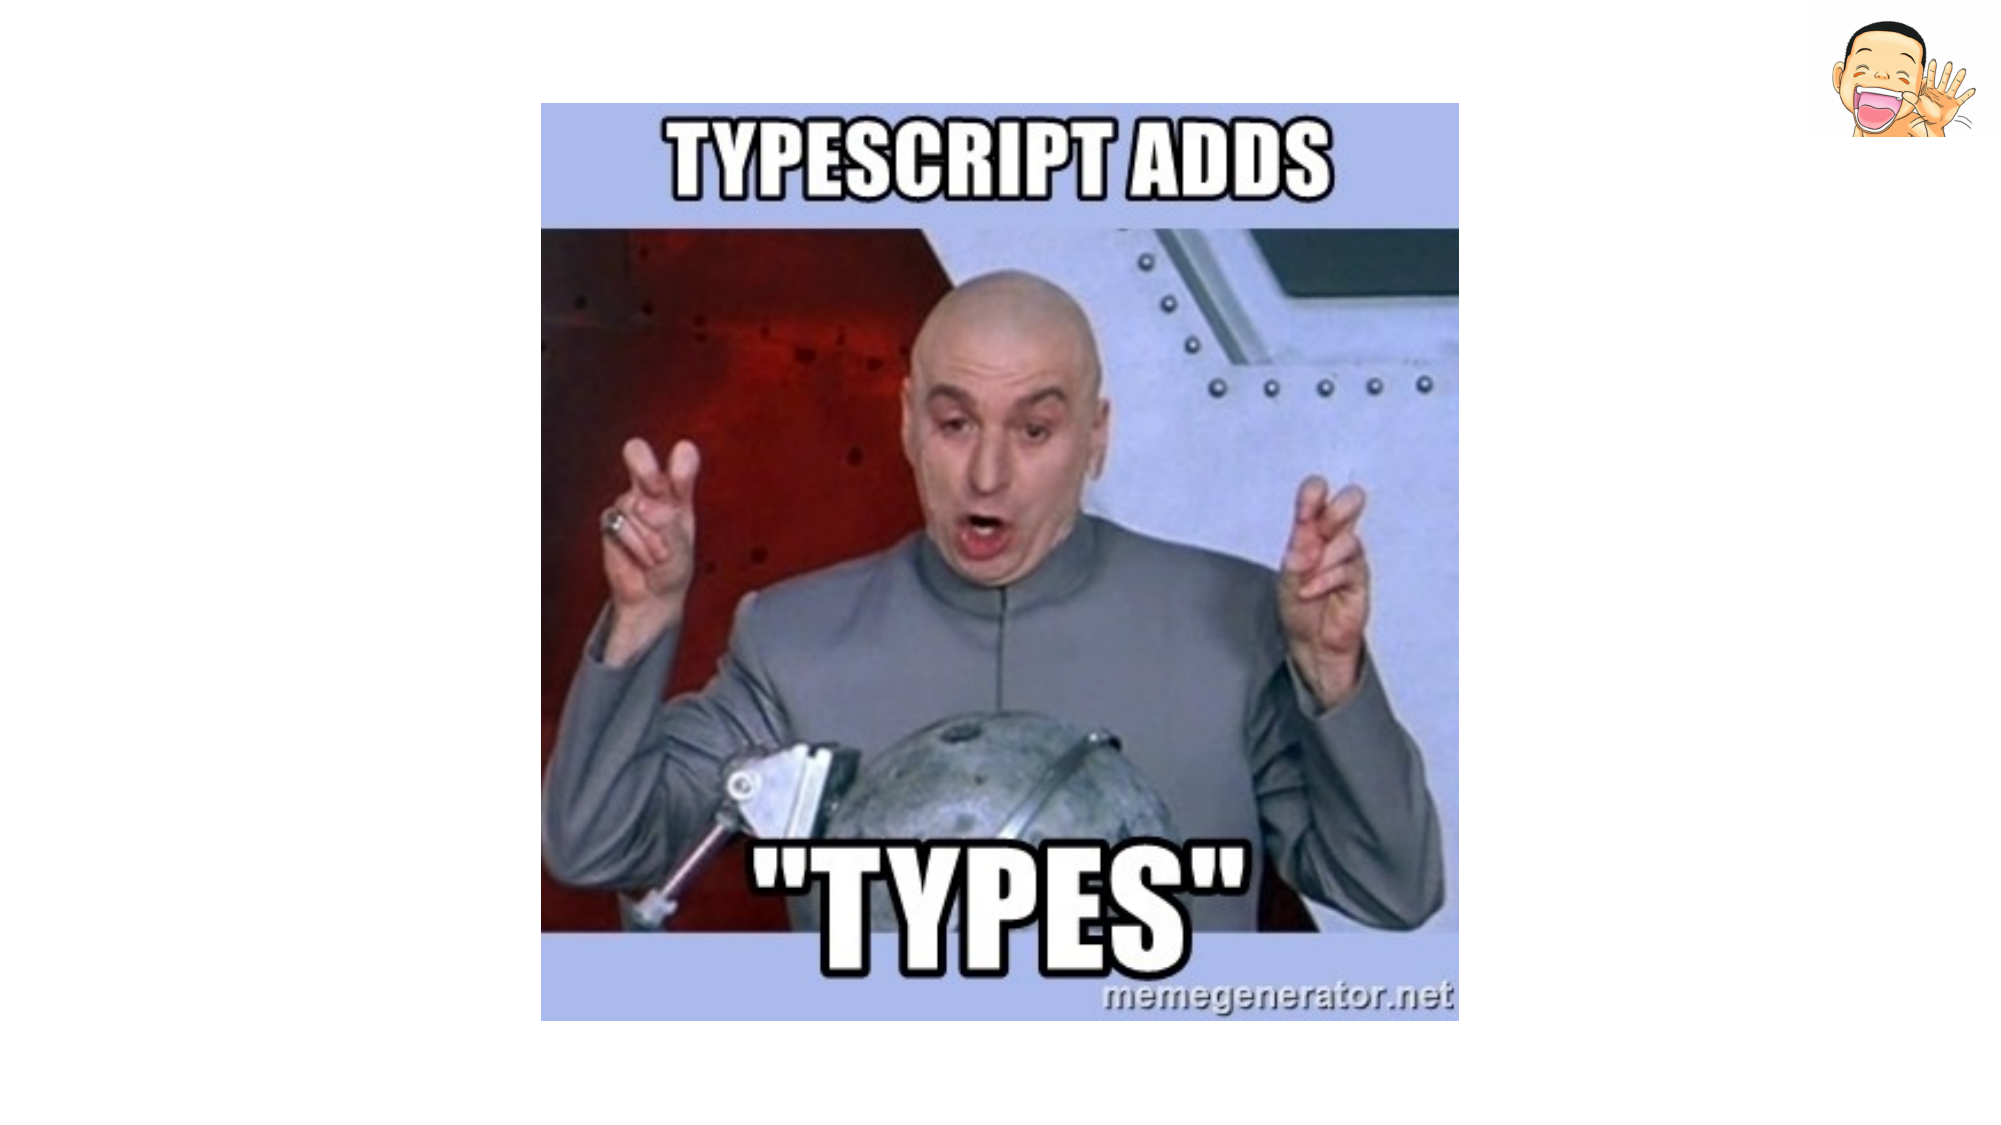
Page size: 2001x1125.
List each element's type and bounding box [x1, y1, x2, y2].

picture [541, 103, 1459, 1022]
picture [1808, 0, 2000, 137]
